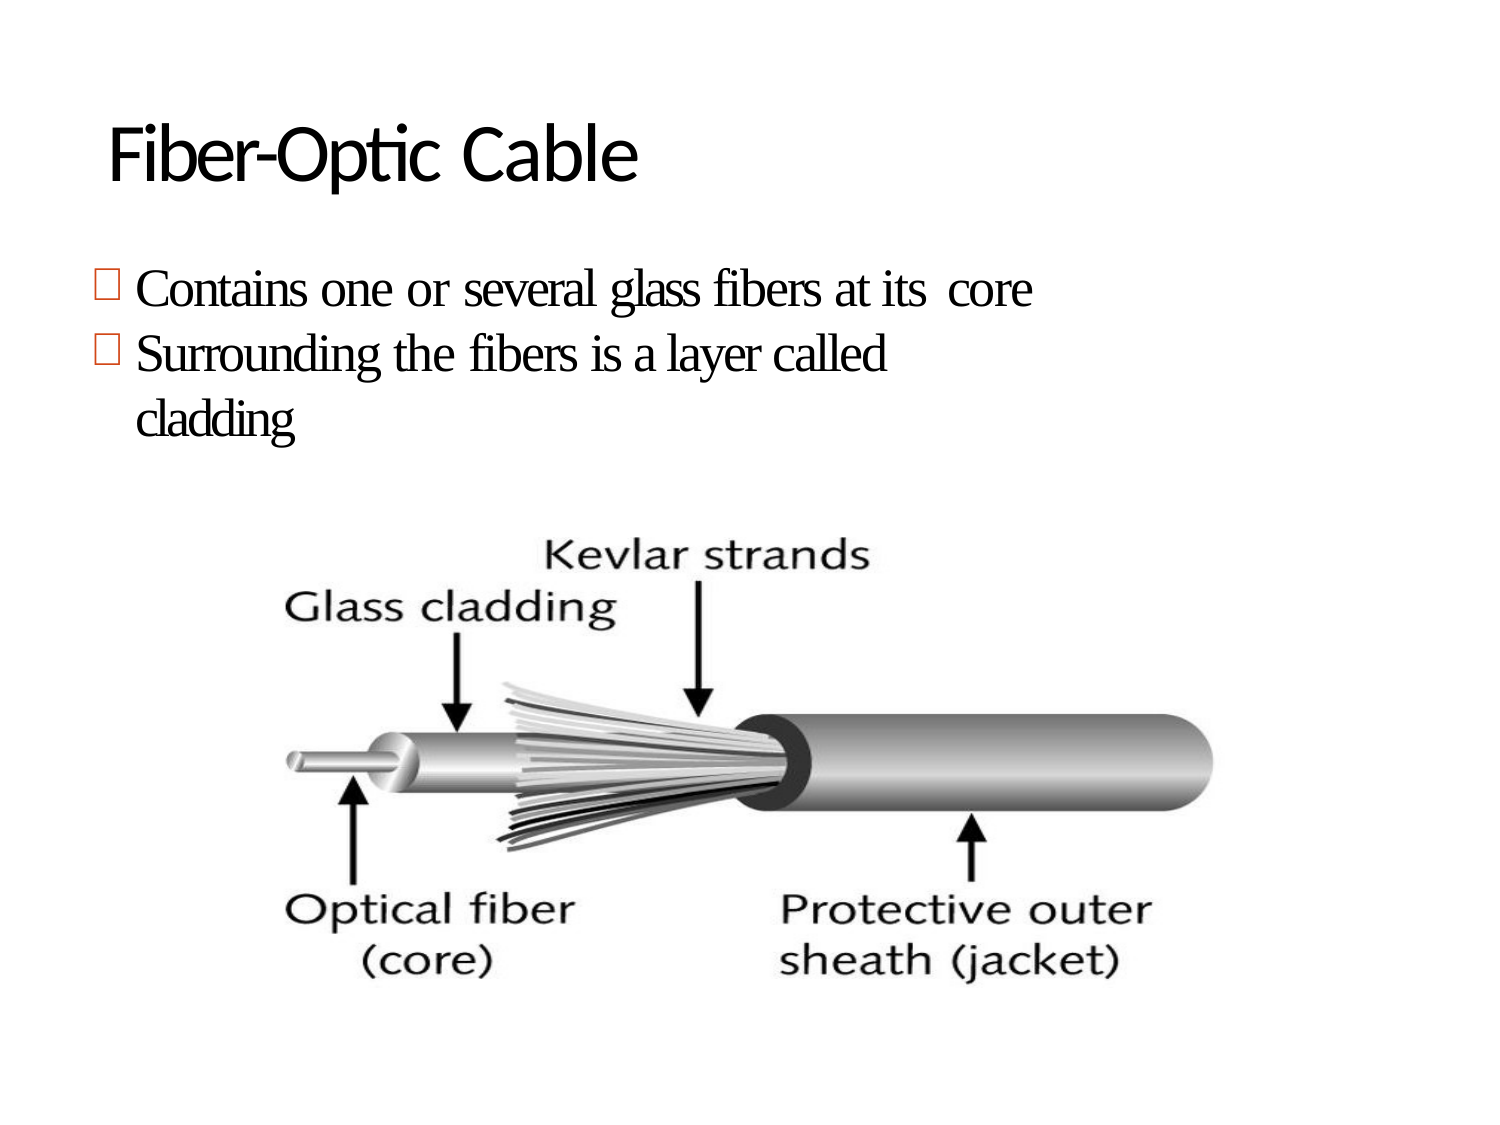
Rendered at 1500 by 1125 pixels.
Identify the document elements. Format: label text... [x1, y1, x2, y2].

text_box Contains one or several glass fibers at its core Surrounding the fibers is a layer called cladding [87, 250, 1057, 447]
text_box [283, 537, 1225, 988]
title Fiber-Optic Cable [72, 52, 674, 243]
